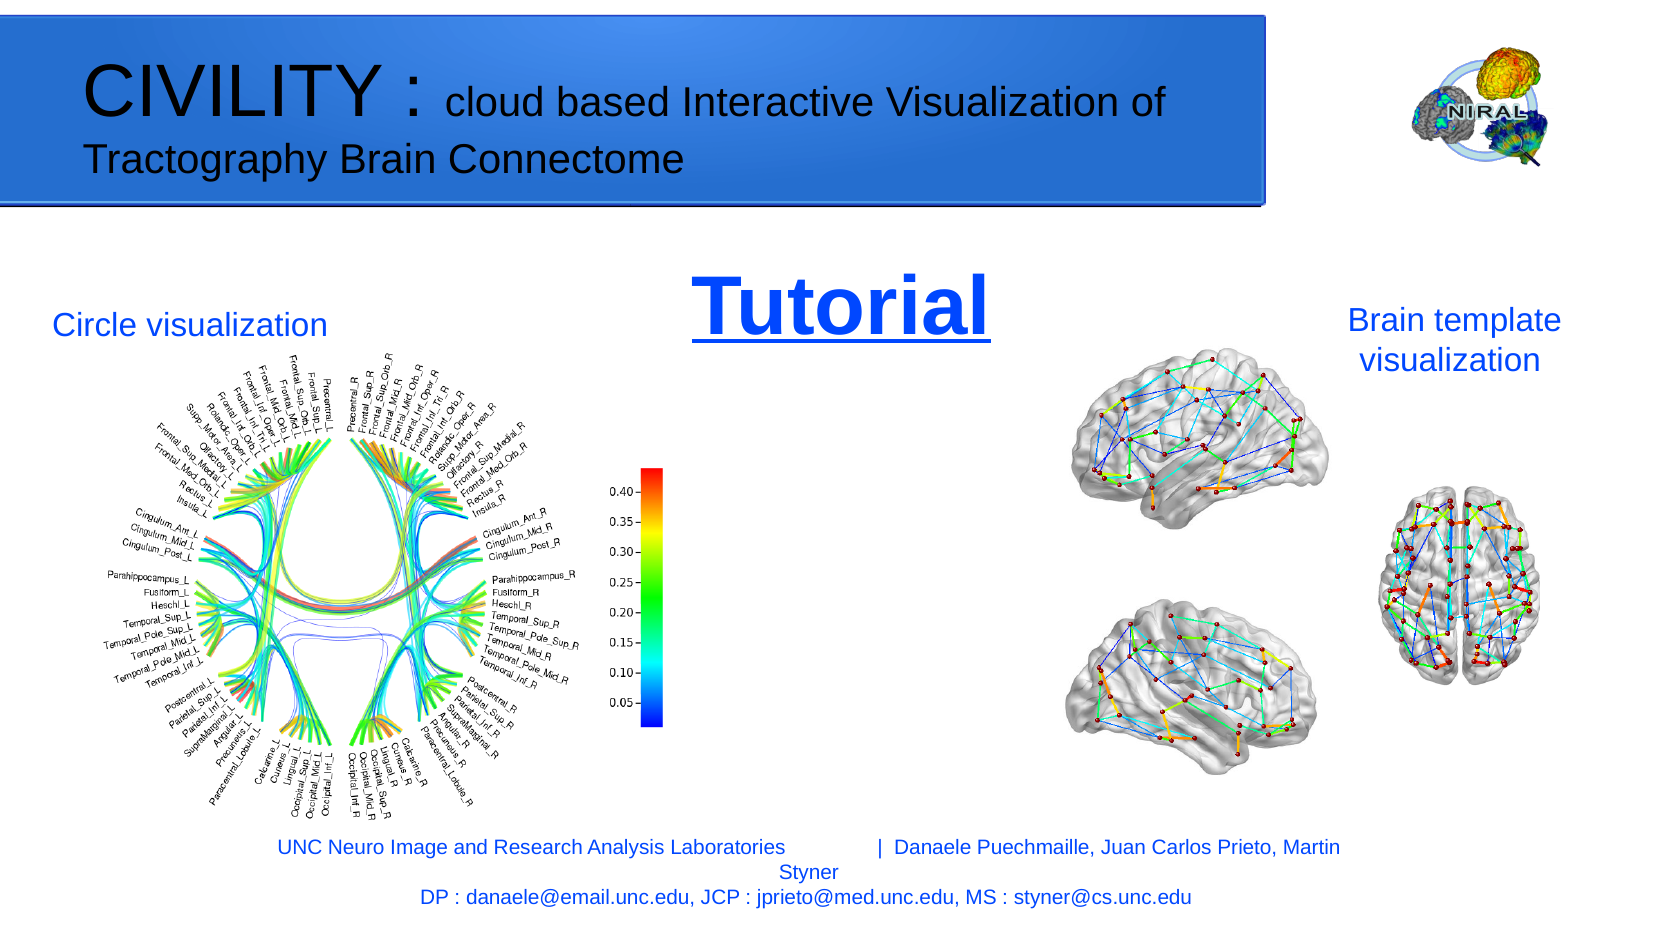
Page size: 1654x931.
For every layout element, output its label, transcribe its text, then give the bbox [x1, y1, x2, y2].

picture [0, 13, 1269, 211]
text_box Circle visualization [29, 270, 360, 376]
picture [74, 330, 686, 842]
picture [1055, 331, 1339, 542]
text_box CIVILITY : cloud based Interactive Visualization of Tractography Brain Connectome [82, 35, 1235, 189]
text_box Tutorial [344, 225, 1339, 376]
picture [1361, 465, 1561, 707]
picture [1394, 20, 1576, 196]
text_box Brain template visualization [1289, 285, 1620, 391]
picture [1049, 570, 1336, 792]
text_box UNC Neuro Image and Research Analysis Laboratories | Danaele Puechmaille, Juan Carlos Prieto, Martin Styner DP : danaele@email.unc.edu, JCP : jprieto@med.unc.edu, MS : styner@cs.unc.edu [253, 825, 1365, 913]
